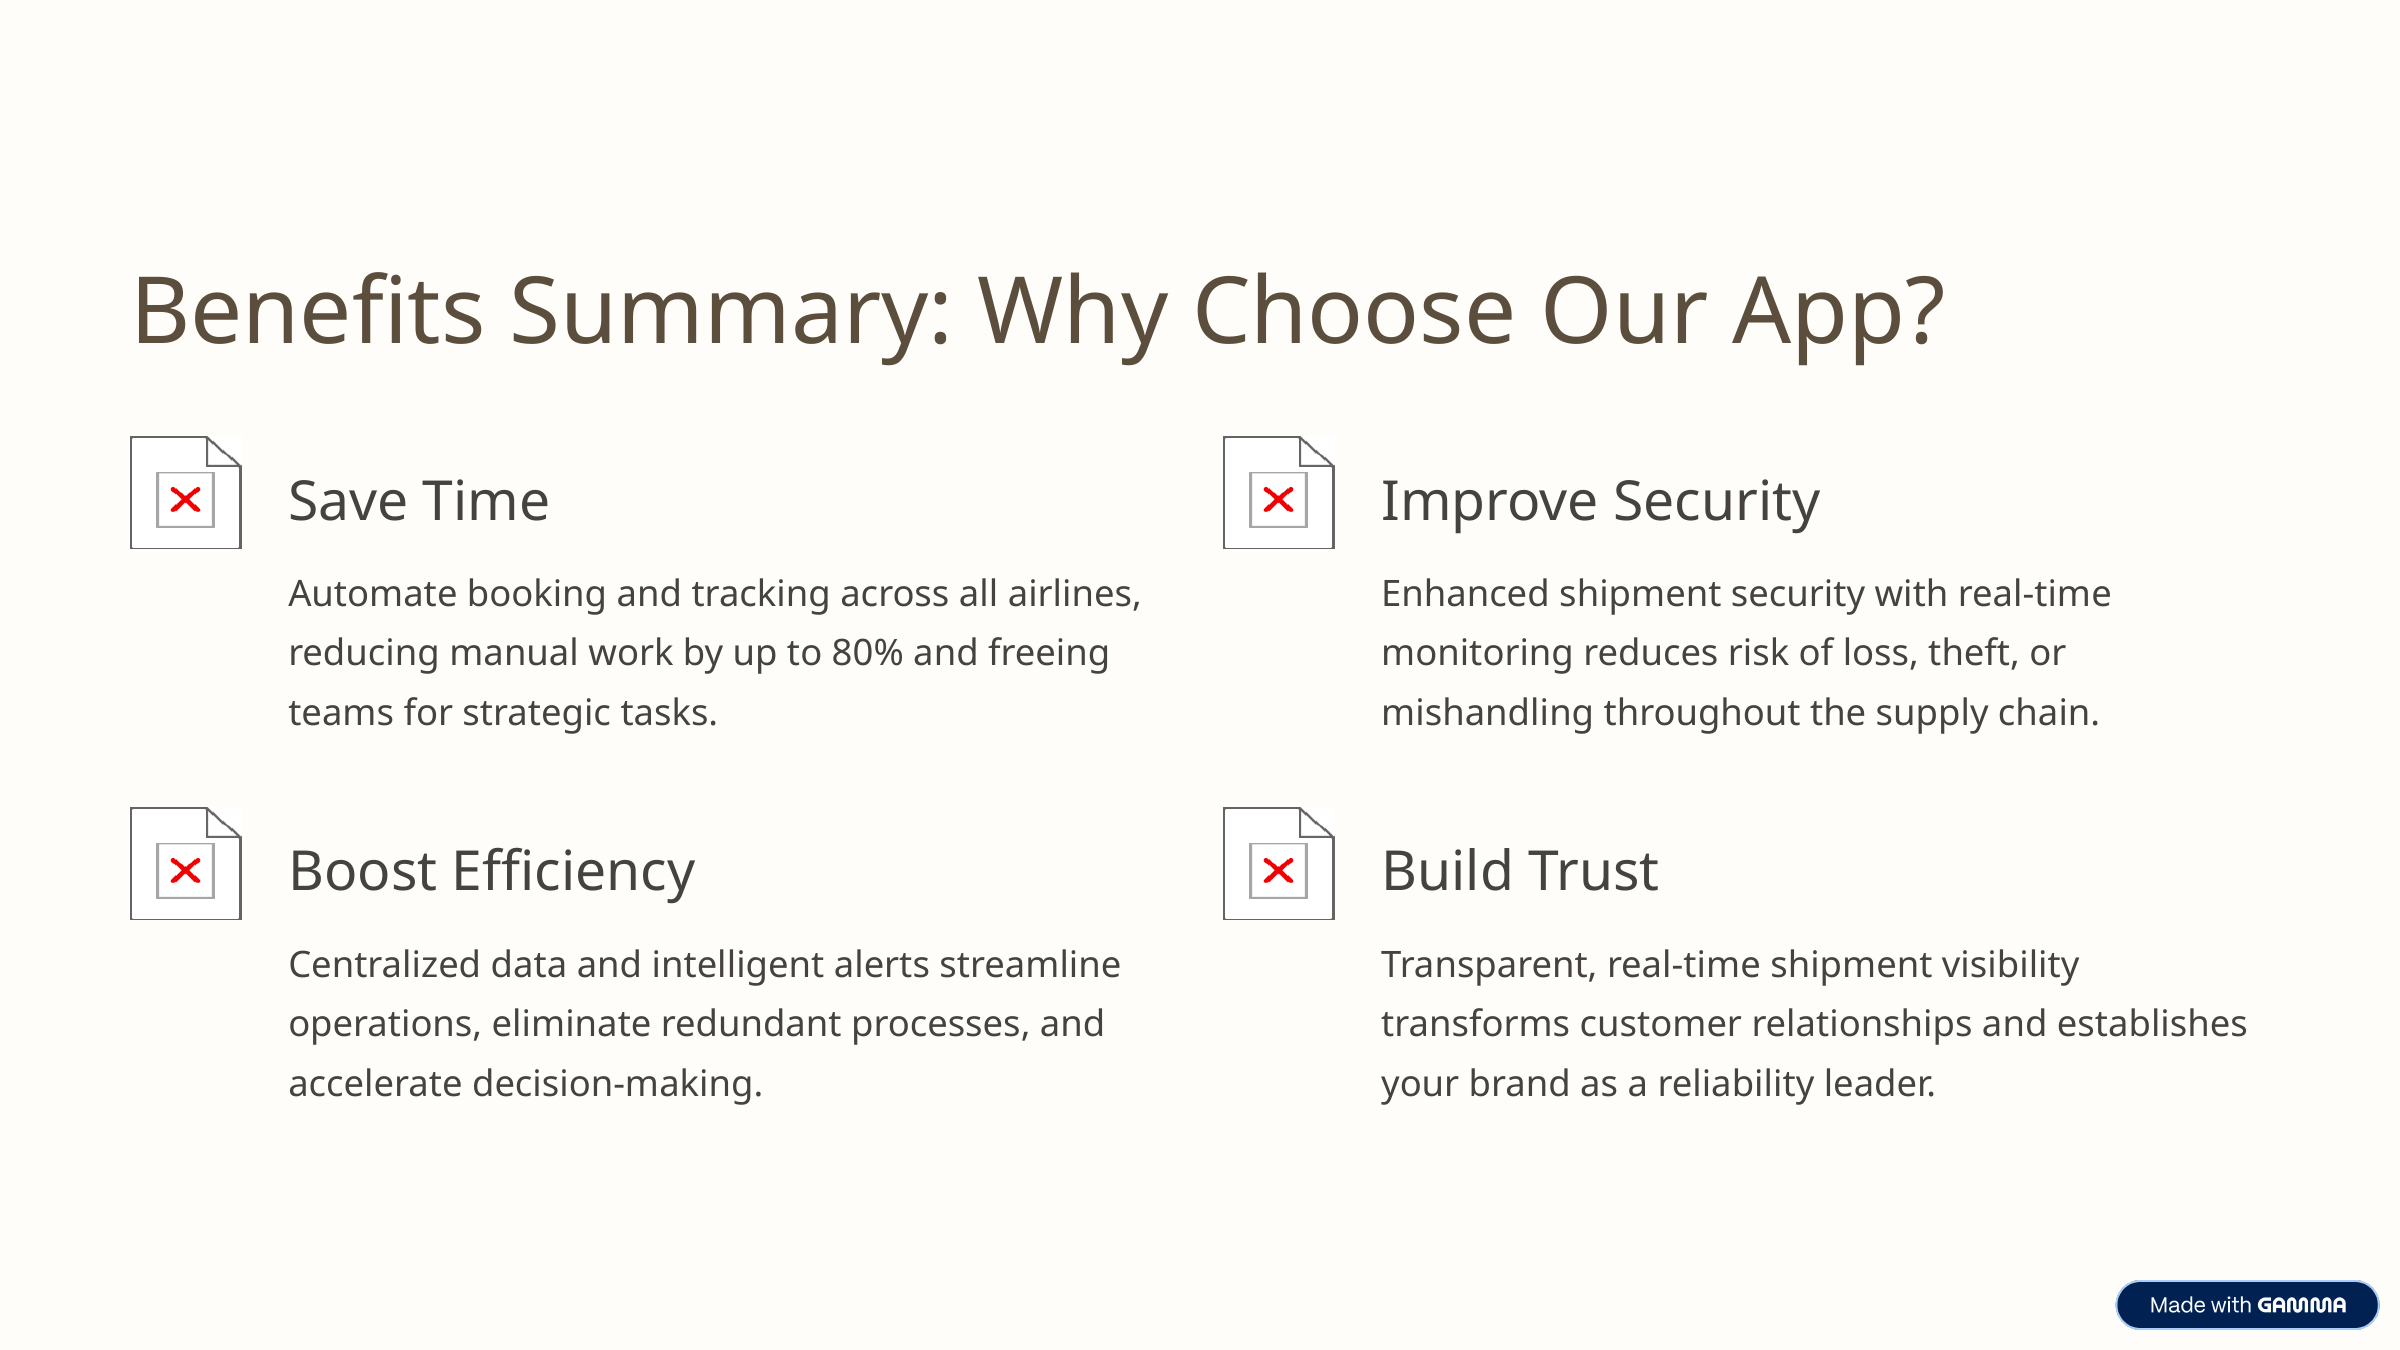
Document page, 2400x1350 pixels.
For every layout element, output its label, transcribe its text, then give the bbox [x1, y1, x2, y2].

picture [1223, 807, 1335, 920]
text_box Transparent, real-time shipment visibility transforms customer relationships and establishes your brand as a reliability leader. [1381, 925, 2270, 1104]
picture [1223, 436, 1335, 549]
text_box Benefits Summary: Why Choose Our App? [130, 246, 2163, 363]
picture [2106, 1271, 2389, 1339]
picture [130, 436, 242, 549]
text_box Enhanced shipment security with real-time monitoring reduces risk of loss, theft, or mishandling throughout the supply chain. [1381, 554, 2270, 733]
text_box Centralized data and intelligent alerts streamline operations, eliminate redundant processes, and accelerate decision-making. [288, 925, 1177, 1104]
text_box Automate booking and tracking across all airlines, reducing manual work by up to 80% and freeing teams for strategic tasks. [288, 554, 1177, 733]
picture [130, 807, 242, 920]
text_box Boost Efficiency [288, 833, 847, 903]
text_box Build Trust [1381, 833, 1940, 903]
text_box Improve Security [1381, 462, 1940, 533]
text_box Save Time [288, 462, 847, 533]
